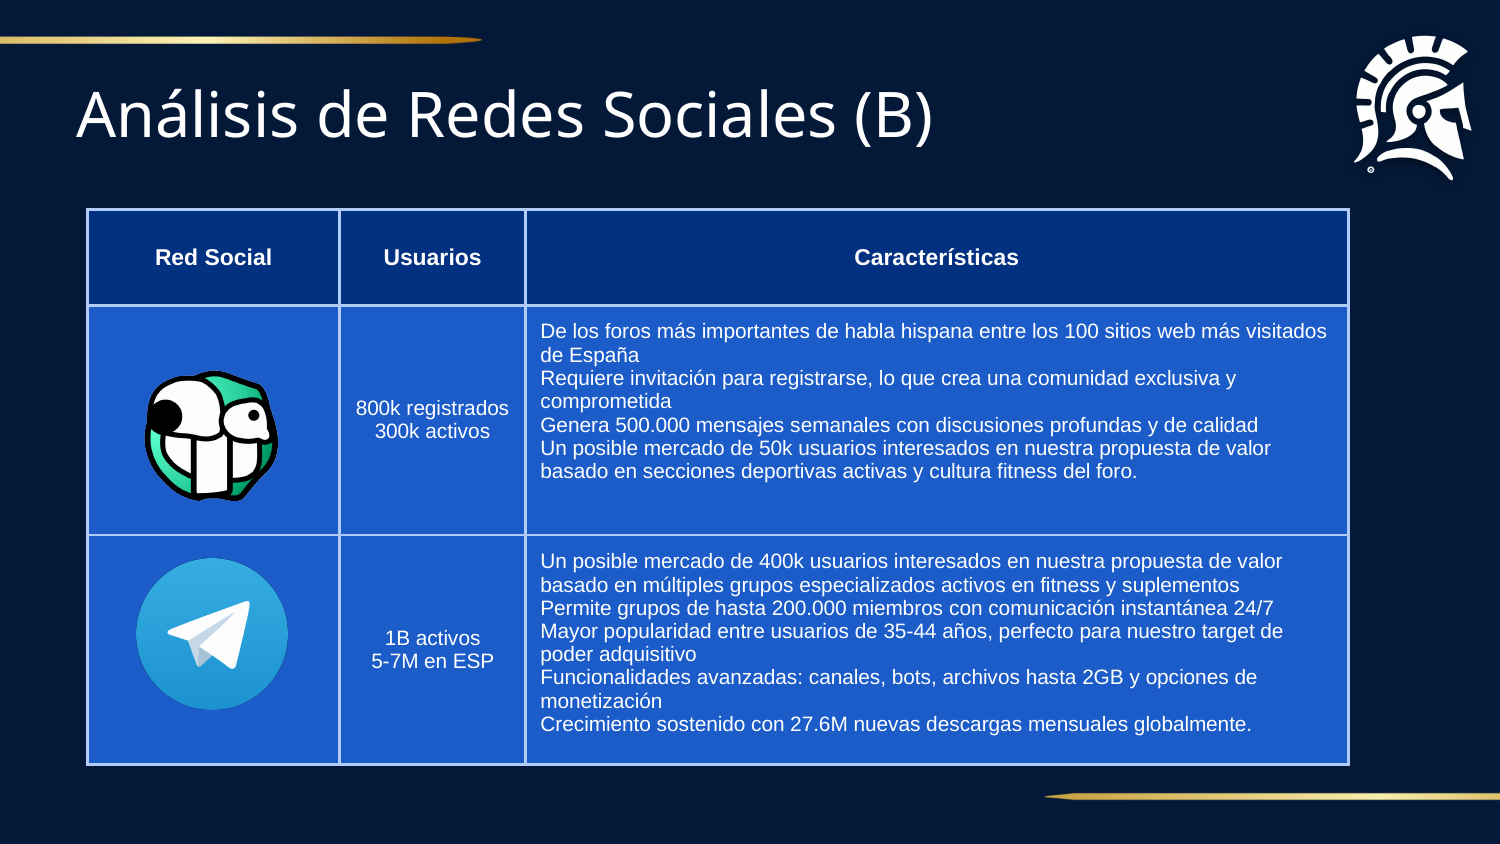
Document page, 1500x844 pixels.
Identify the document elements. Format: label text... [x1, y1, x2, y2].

table_cell Un posible mercado de 400k usuarios interesados en nuestra propuesta de valor basado en múltiples grupos especializados activos en fitness y suplementos Permite grupos de hasta 200.000 miembros con comunicación instantánea 24/7 Mayor popularidad entre usuarios de 35-44 años, perfecto para nuestro target de poder adquisitivo Funcionalidades avanzadas: canales, bots, archivos hasta 2GB y opciones de monetización Crecimiento sostenido con 27.6M nuevas descargas mensuales globalmente. [527, 536, 1347, 763]
picture [1039, 756, 1500, 844]
text_box Análisis de Redes Sociales (B) [61, 59, 1109, 165]
table_cell De los foros más importantes de habla hispana entre los 100 sitios web más visitados de España Requiere invitación para registrarse, lo que crea una comunidad exclusiva y comprometida Genera 500.000 mensajes semanales con discusiones profundas y de calidad Un posible mercado de 50k usuarios interesados en nuestra propuesta de valor basado en secciones deportivas activas y cultura fitness del foro. [527, 307, 1347, 534]
table_cell 1B activos 5-7M en ESP [341, 536, 524, 763]
picture [135, 558, 288, 710]
table_cell [89, 536, 338, 763]
table_header Características [527, 211, 1347, 304]
picture [0, 0, 490, 87]
table_header Usuarios [341, 211, 524, 304]
table_cell 800k registrados 300k activos [341, 307, 524, 534]
picture [144, 370, 279, 503]
table_header Red Social [89, 211, 338, 304]
table_cell [89, 307, 338, 534]
picture [1343, 28, 1481, 189]
